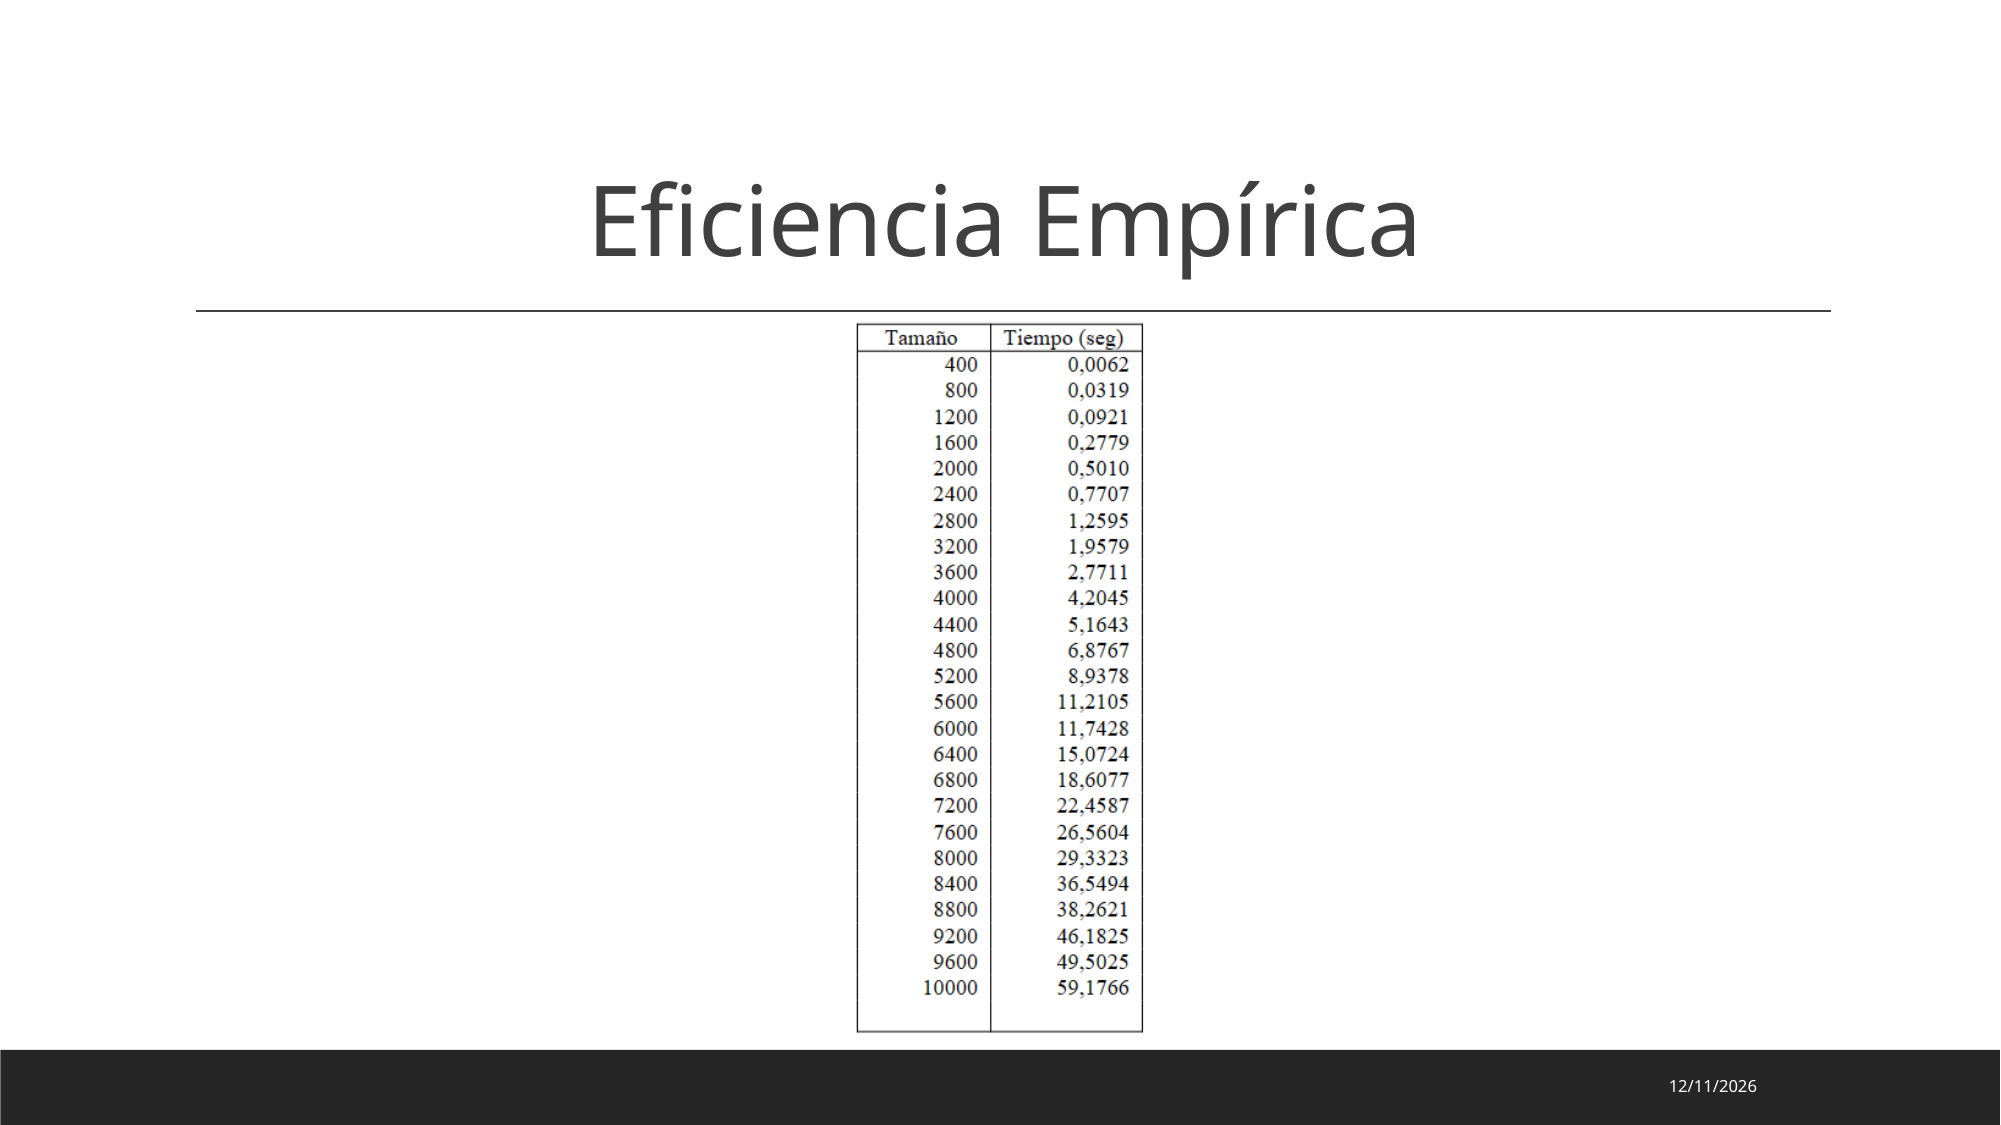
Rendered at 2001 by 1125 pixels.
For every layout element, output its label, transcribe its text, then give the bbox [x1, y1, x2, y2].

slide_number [1348, 1057, 1773, 1118]
title Eficiencia Empírica [180, 47, 1830, 285]
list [851, 318, 1148, 1040]
